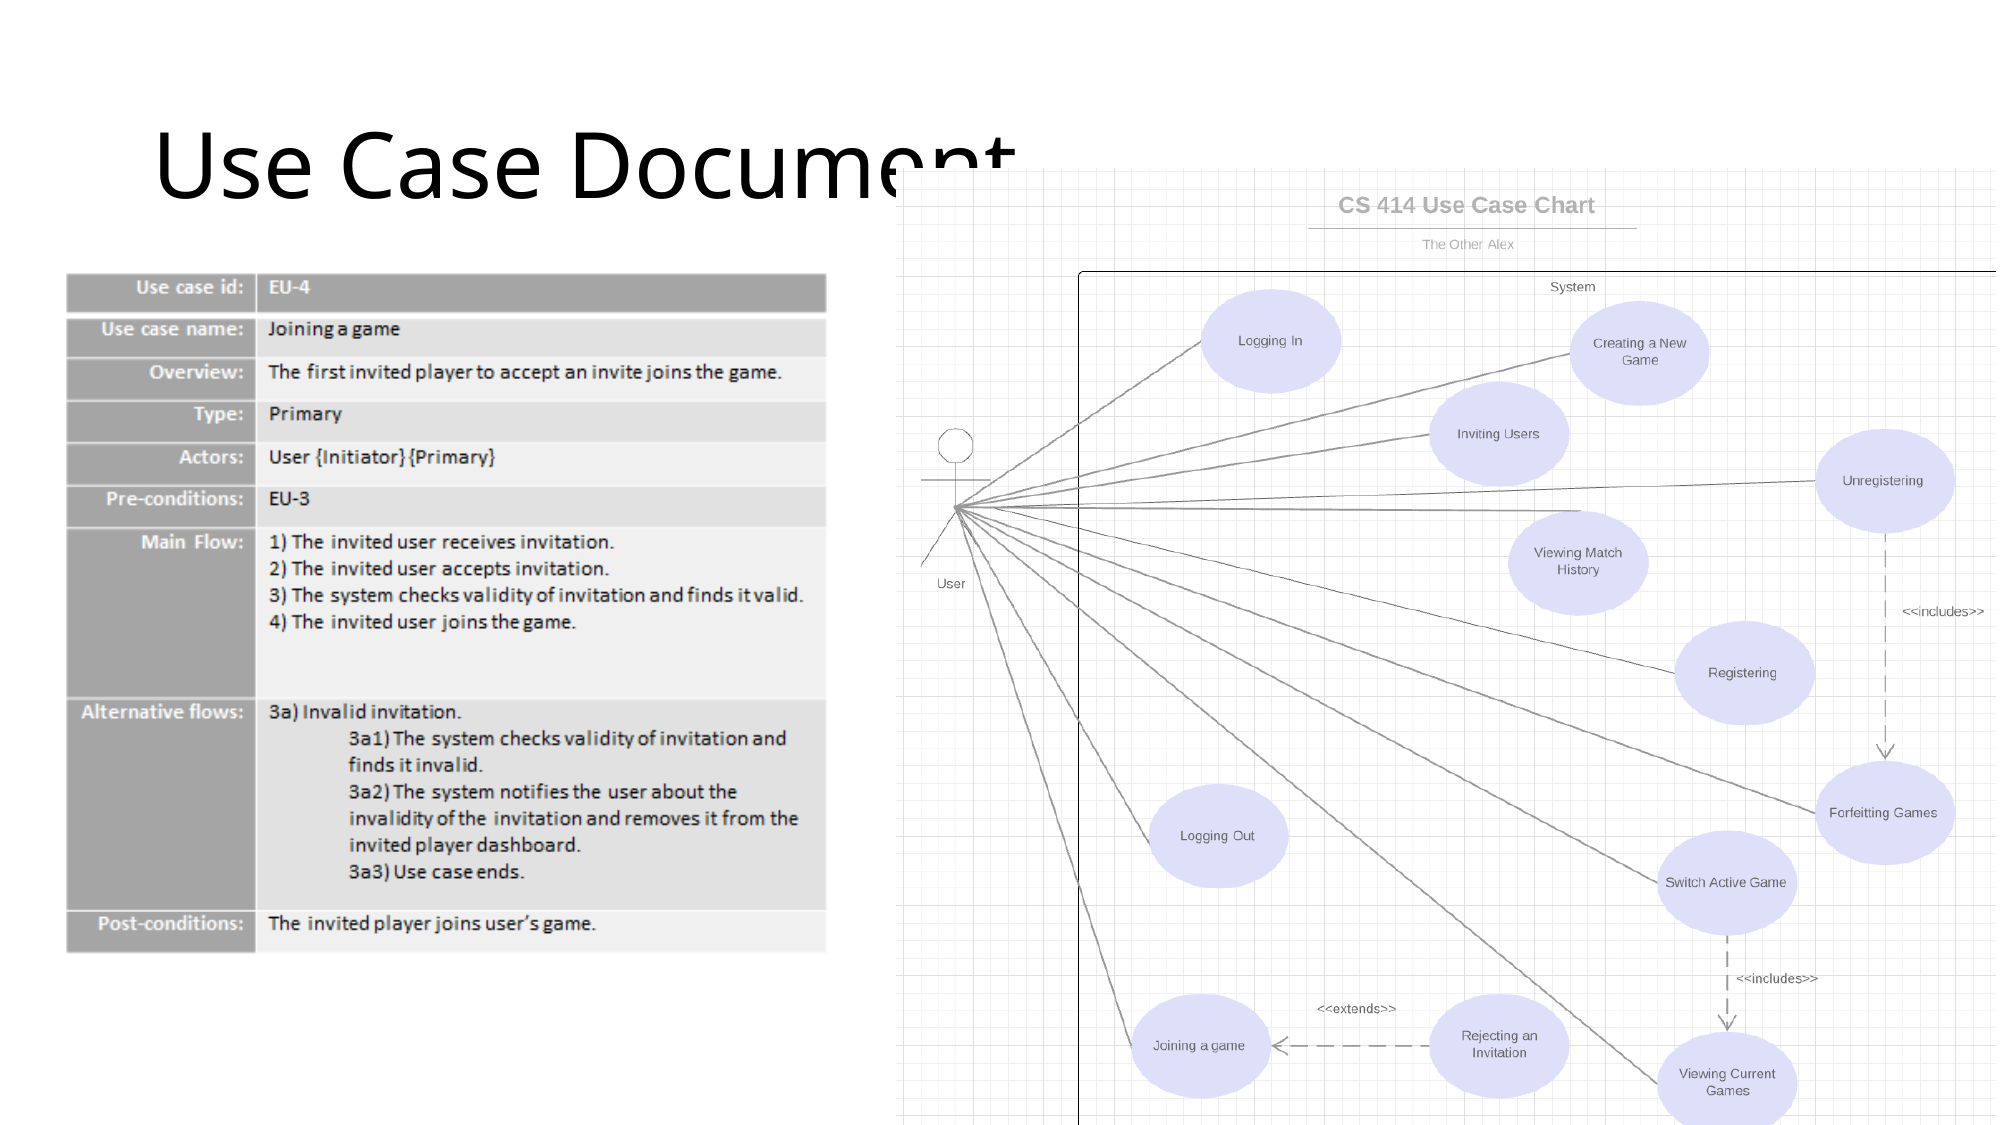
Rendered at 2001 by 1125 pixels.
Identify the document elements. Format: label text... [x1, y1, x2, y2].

picture [65, 264, 832, 957]
title Use Case Document [137, 59, 1863, 278]
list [896, 168, 1996, 1125]
